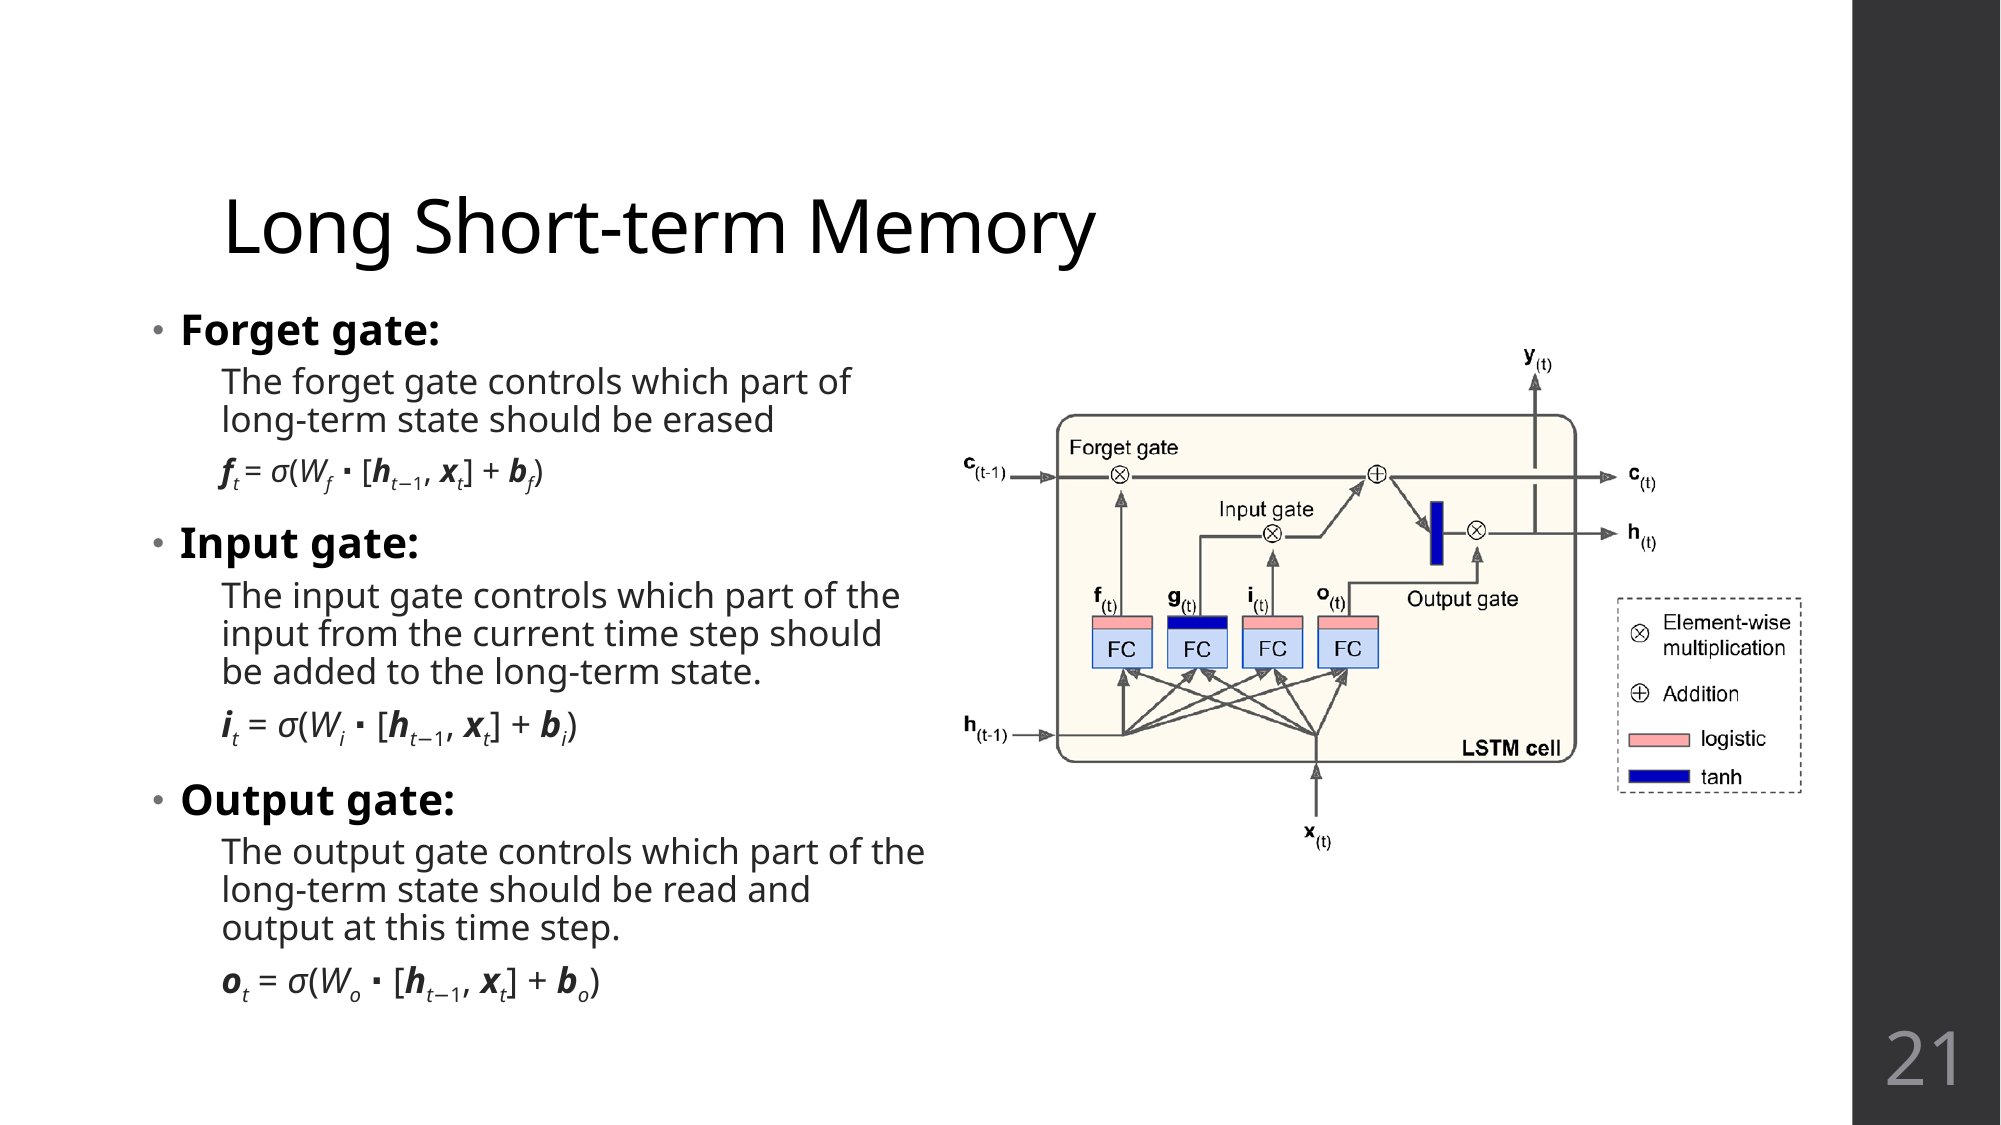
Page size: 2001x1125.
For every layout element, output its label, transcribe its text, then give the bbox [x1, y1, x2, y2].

slide_number 21 [1852, 1012, 2000, 1110]
list Forget gate: The forget gate controls which part of long-term state should be erased ft = σ(Wf ⋅ [ht−1​, xt​] + bf​) Input gate: The input gate controls which part of the input from the current time step should be added to the long-term state. it​ = σ(Wi​ ⋅ [ht−1​, xt​] + bi​) Output gate: The output gate controls which part of the long-term state should be read and output at this time step. ot​ = σ(Wo​ ⋅ [ht−1​, xt​] + bo​) [137, 299, 943, 1014]
title Long Short-term Memory [206, 60, 1797, 278]
picture [942, 346, 1817, 857]
